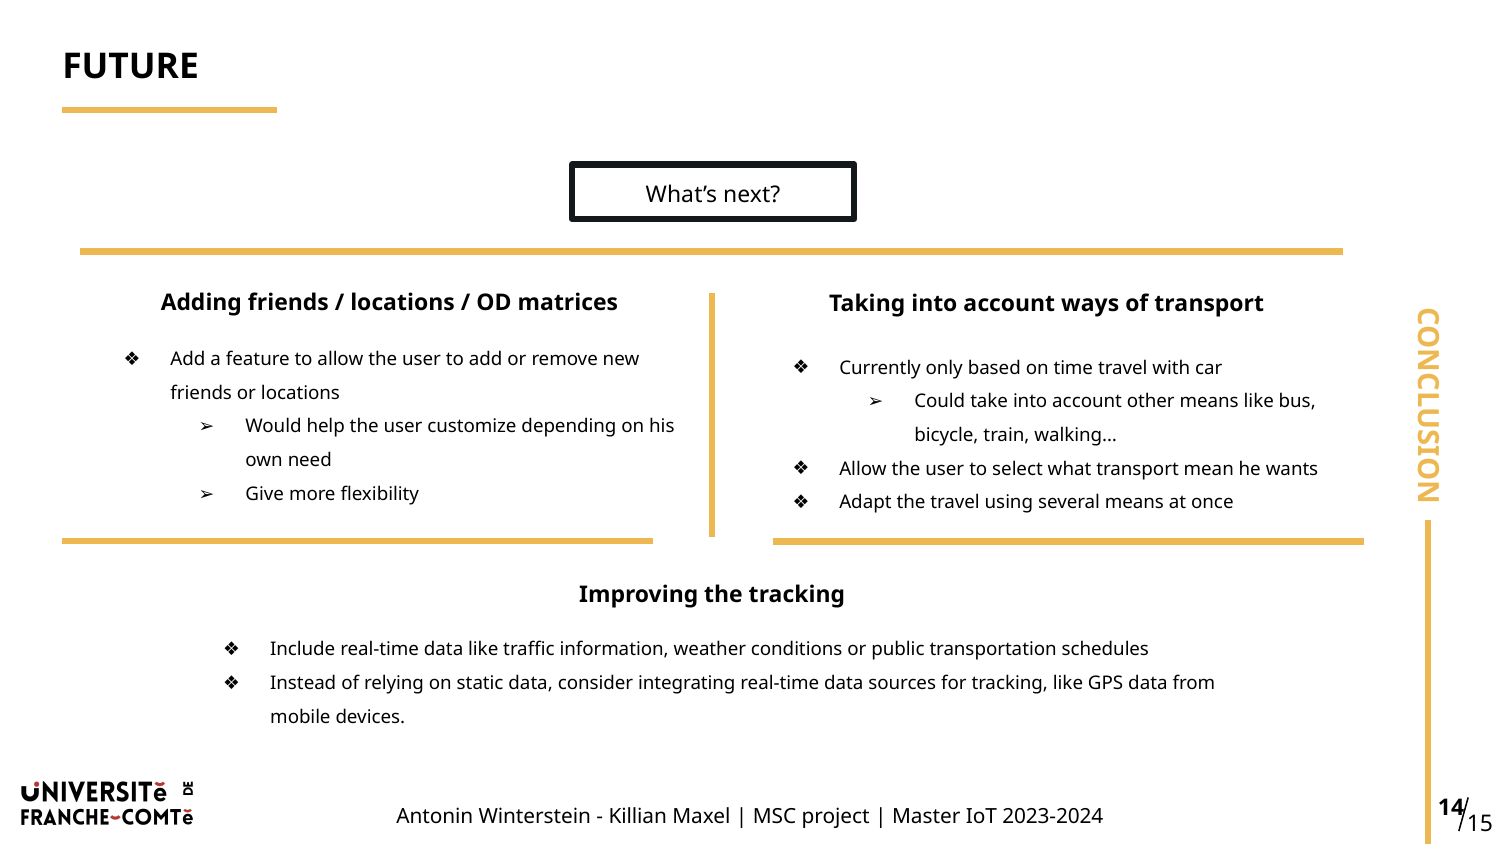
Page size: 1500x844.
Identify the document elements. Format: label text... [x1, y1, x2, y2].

text_box Taking into account ways of transport [774, 273, 1320, 316]
text_box Add a feature to allow the user to add or remove new friends or locations Would help the user customize depending on his own need Give more flexibility [80, 320, 707, 520]
text_box What’s next? [572, 164, 855, 219]
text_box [1410, 778, 1500, 844]
text_box Adding friends / locations / OD matrices [117, 272, 663, 315]
picture [18, 778, 196, 828]
text_box Include real-time data like traffic information, weather conditions or public transportation schedules Instead of relying on static data, consider integrating real-time data sources for tracking, like GPS data from mobile devices. [180, 610, 1244, 742]
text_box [1414, 27, 1459, 777]
text_box Improving the tracking [497, 564, 928, 606]
text_box FUTURE [51, 37, 666, 92]
text_box Antonin Winterstein - Killian Maxel | MSC project | Master IoT 2023-2024 [0, 791, 1405, 844]
text_box Currently only based on time travel with car Could take into account other means like bus, bicycle, train, walking… Allow the user to select what transport mean he wants Adapt the travel using several means at once [749, 329, 1382, 528]
